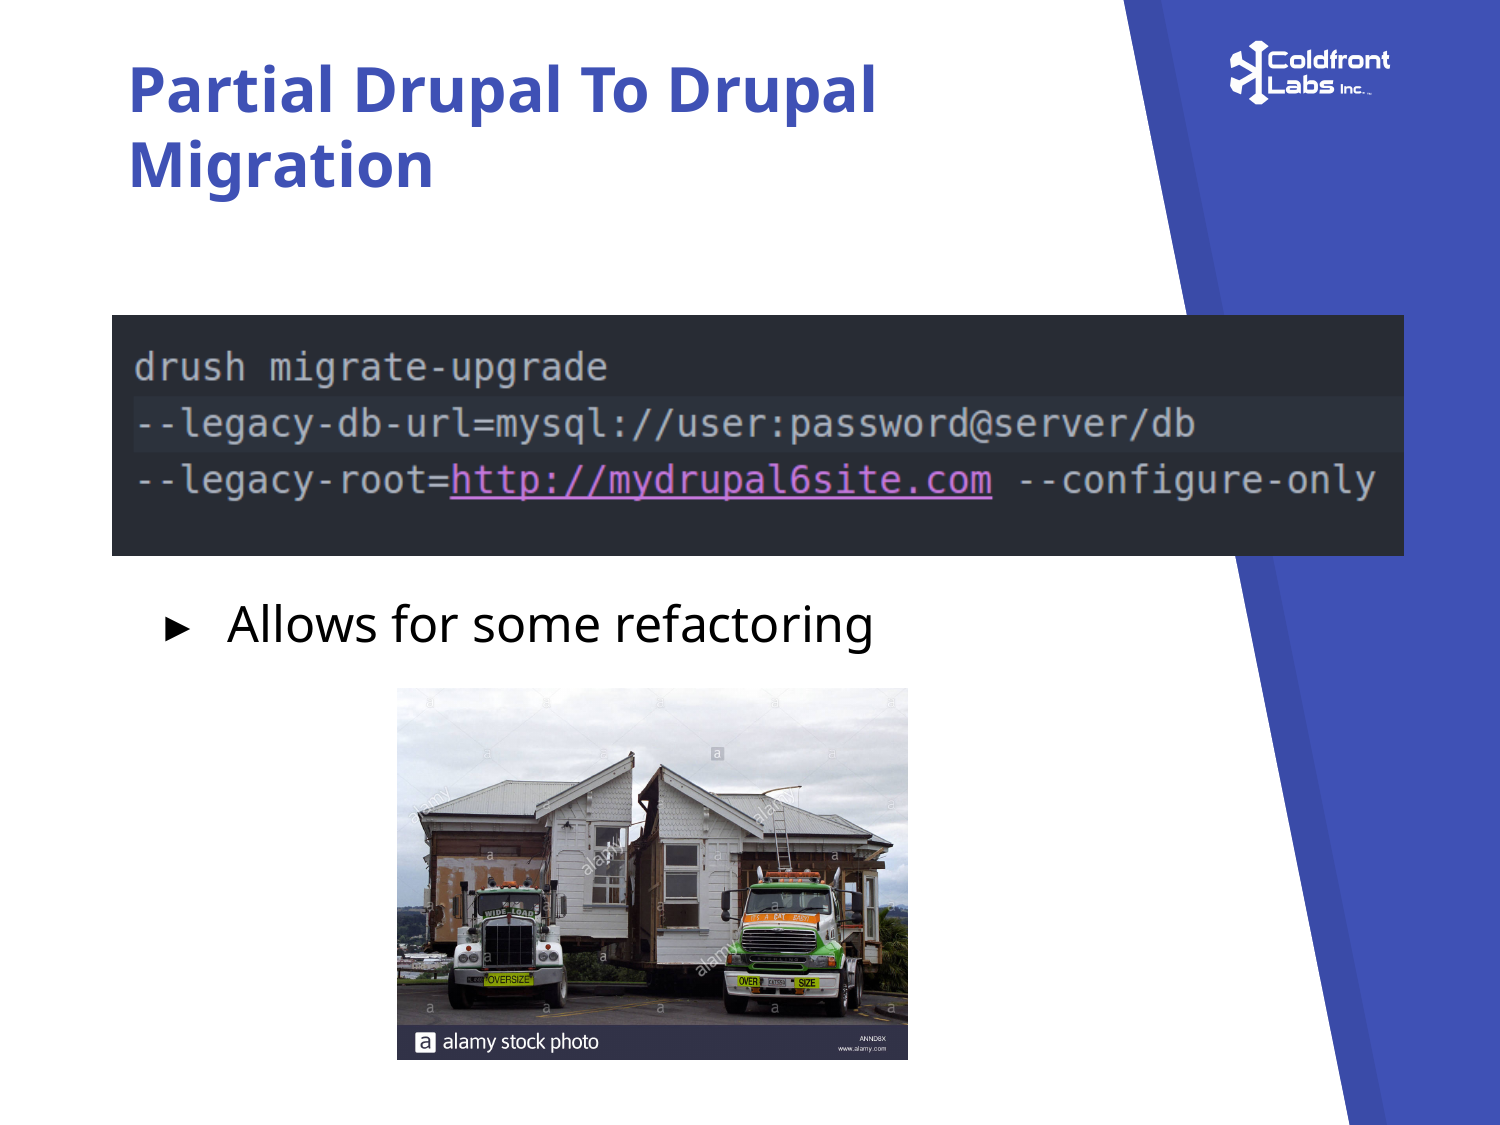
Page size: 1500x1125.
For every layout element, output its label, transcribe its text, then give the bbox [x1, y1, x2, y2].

picture [1224, 35, 1396, 110]
picture [112, 314, 1404, 556]
text_box Partial Drupal To Drupal Migration [112, 24, 1095, 216]
picture [397, 687, 908, 1061]
text_box Allows for some refactoring [137, 577, 1168, 1125]
